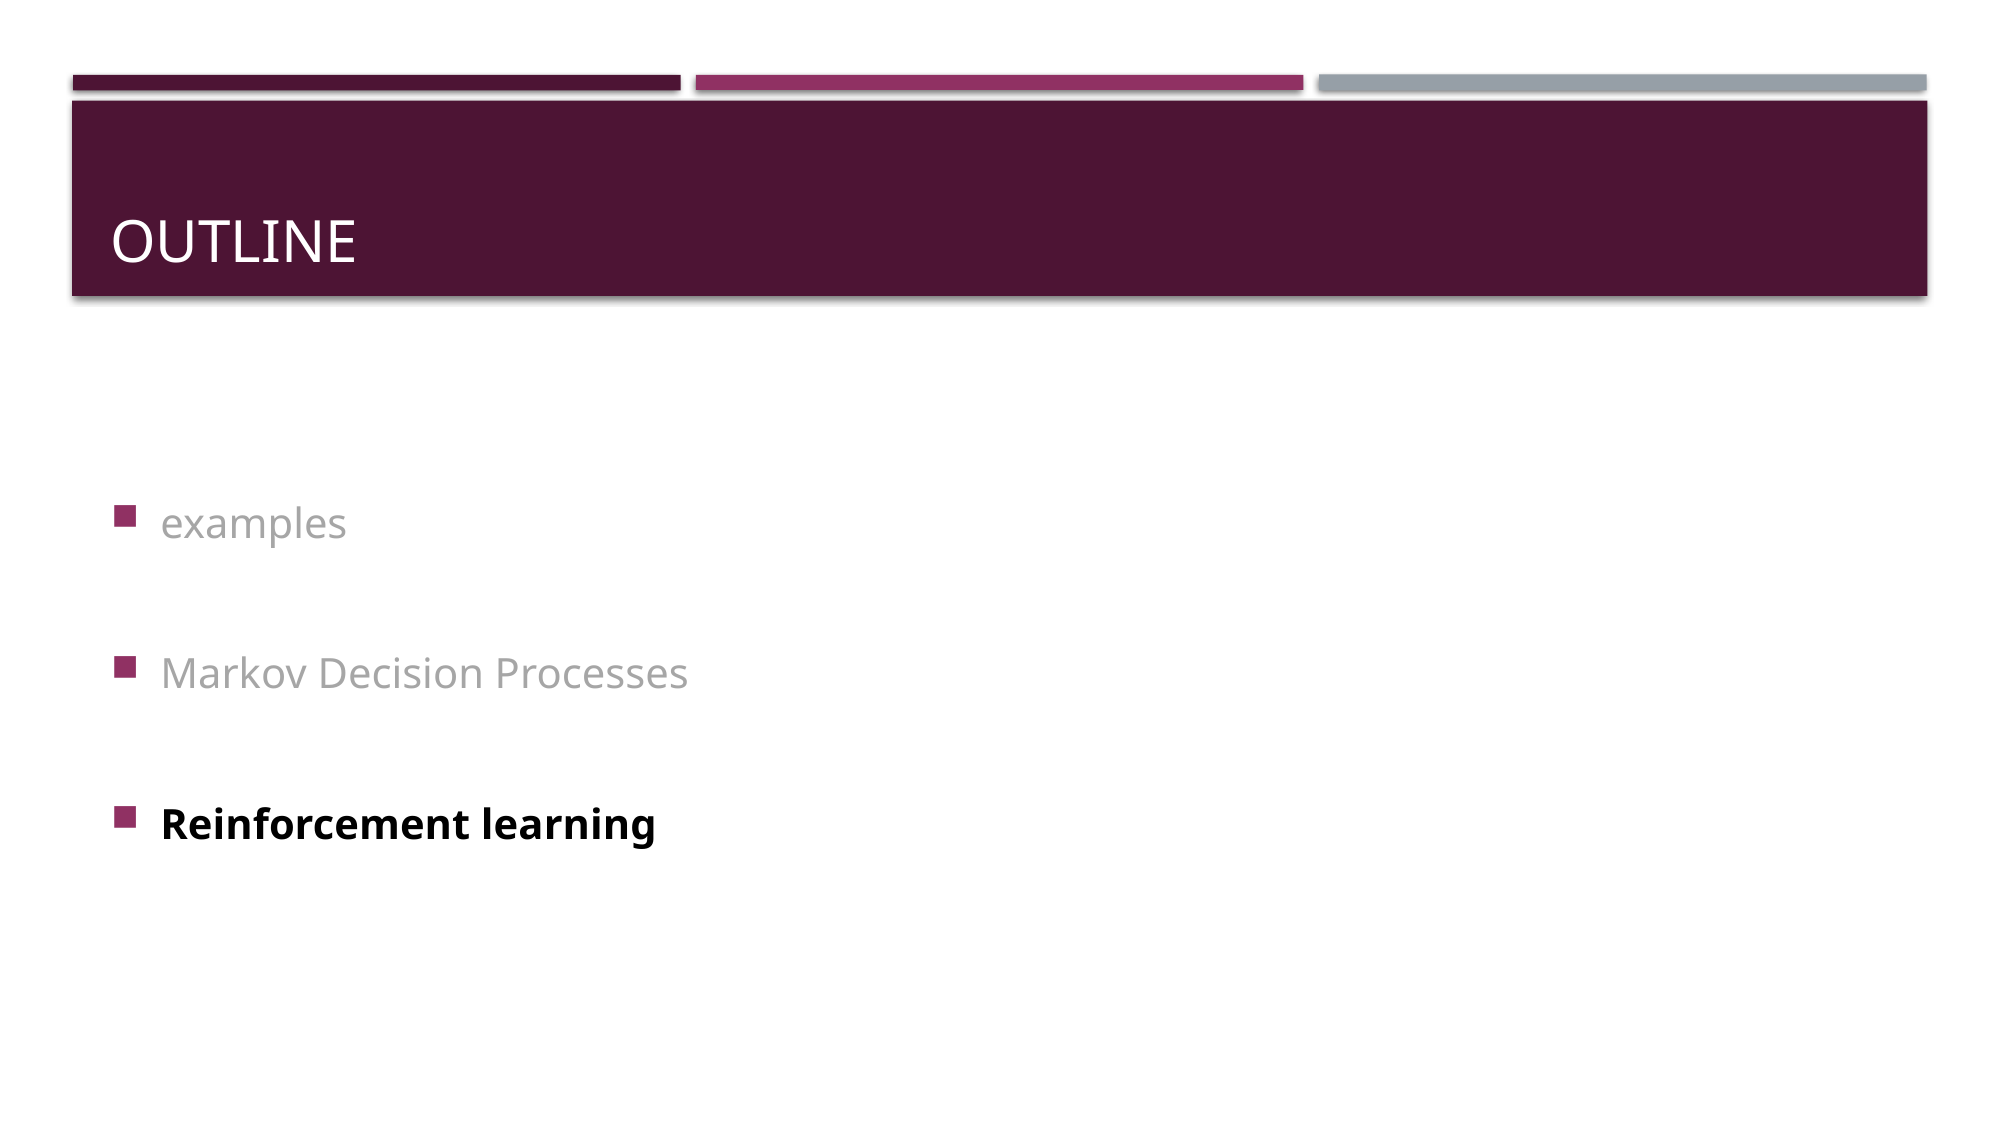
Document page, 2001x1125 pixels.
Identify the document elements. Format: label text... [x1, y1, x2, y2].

list examples Markov Decision Processes Reinforcement learning [95, 383, 1905, 962]
title Outline [95, 115, 1905, 282]
